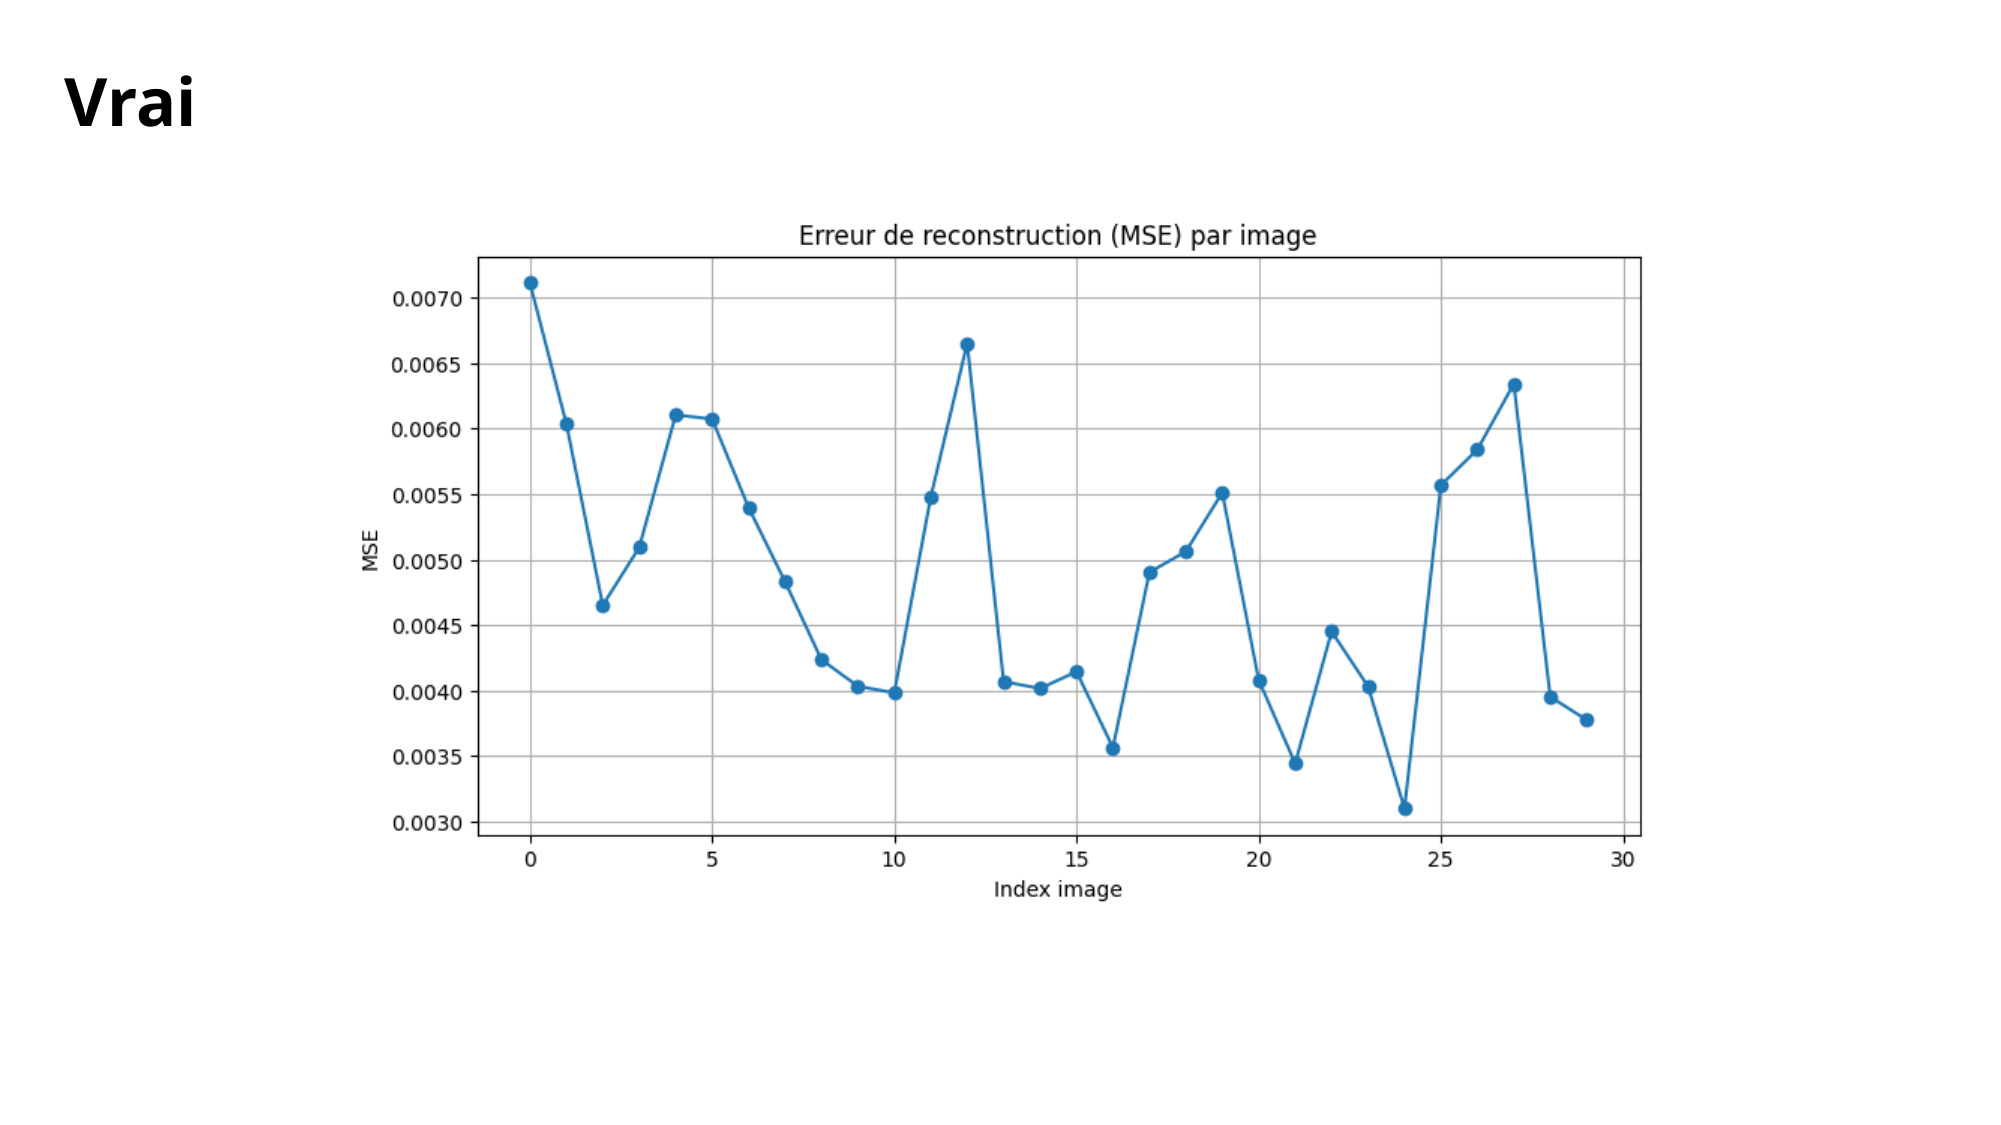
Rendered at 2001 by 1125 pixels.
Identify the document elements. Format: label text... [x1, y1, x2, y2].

picture [345, 209, 1655, 916]
text_box Vrai [49, 52, 274, 148]
